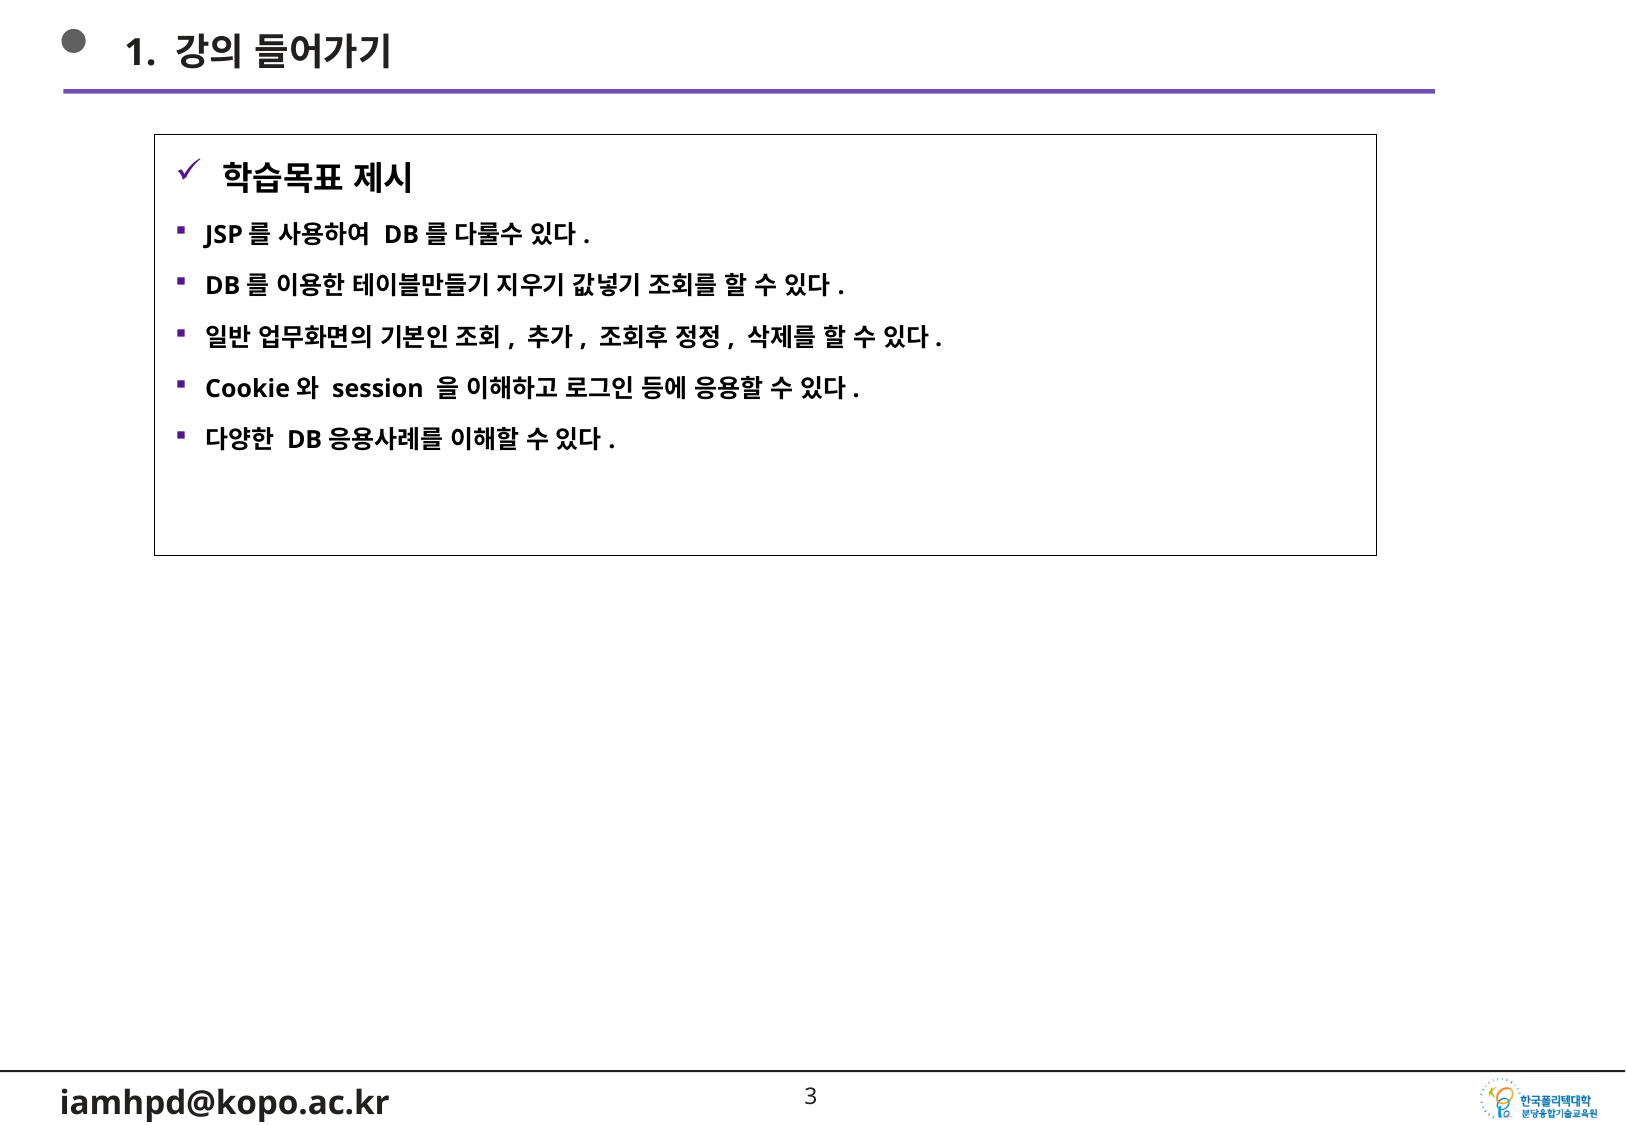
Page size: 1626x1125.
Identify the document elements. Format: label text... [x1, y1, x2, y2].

text_box 학습목표 제시 JSP를 사용하여 DB를 다룰수 있다. DB를 이용한 테이블만들기 지우기 값넣기 조회를 할 수 있다. 일반 업무화면의 기본인 조회, 추가, 조회후 정정, 삭제를 할 수 있다. Cookie와 session 을 이해하고 로그인 등에 응용할 수 있다. 다양한 DB응용사례를 이해할 수 있다. [154, 134, 1377, 556]
text_box 2 [765, 1072, 857, 1123]
text_box [44, 0, 1604, 114]
text_box 1. 강의 들어가기 [109, 20, 943, 93]
picture [1476, 1073, 1604, 1125]
